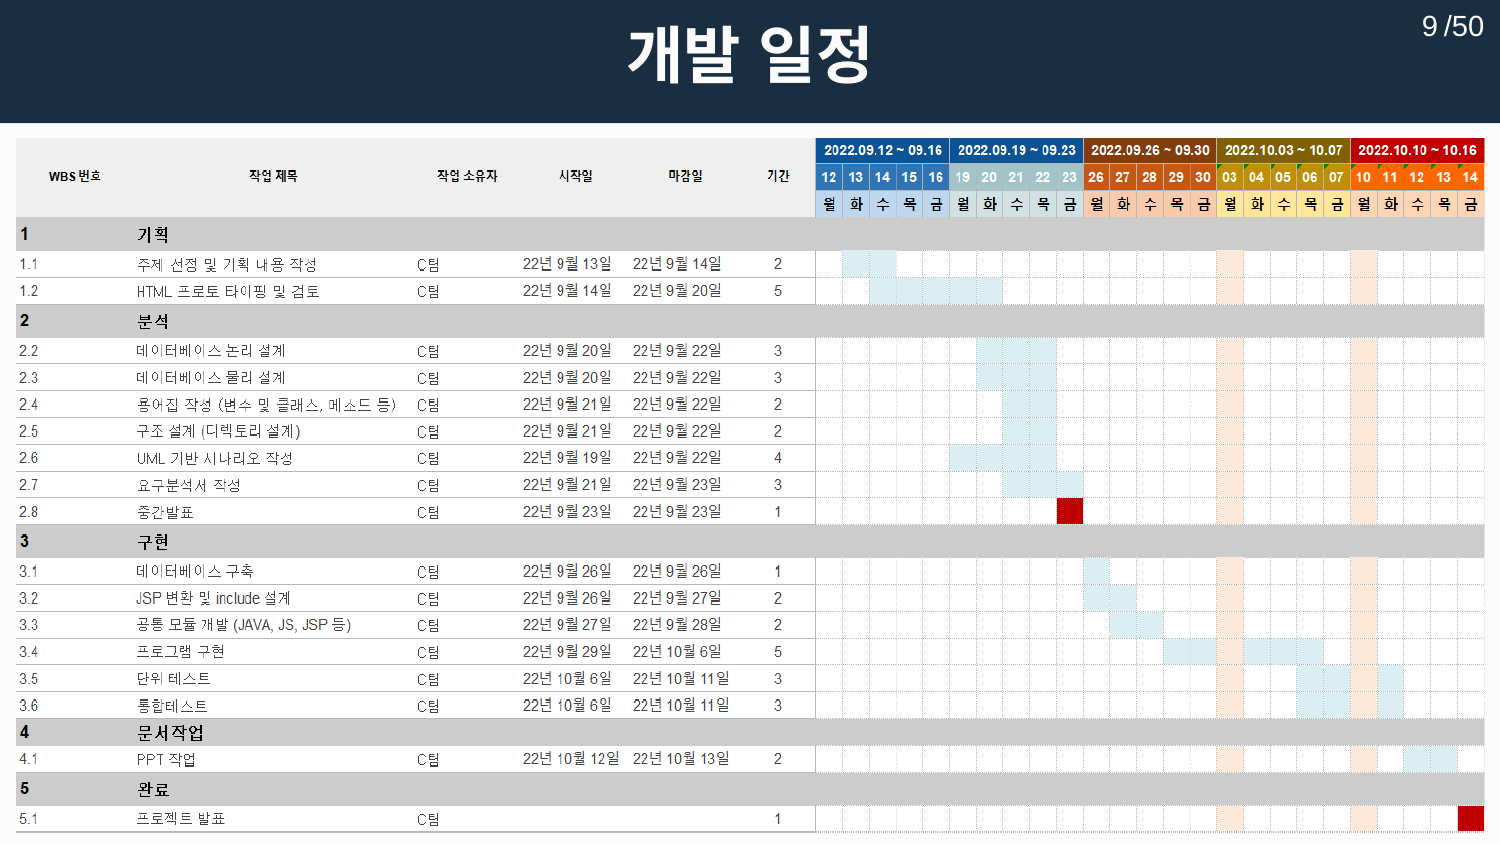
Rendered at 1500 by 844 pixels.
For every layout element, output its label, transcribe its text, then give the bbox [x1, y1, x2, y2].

picture [14, 137, 1486, 833]
text_box 9 [1381, 0, 1428, 60]
text_box /50 [1428, 0, 1500, 60]
title 개발 일정 [0, 0, 1500, 123]
